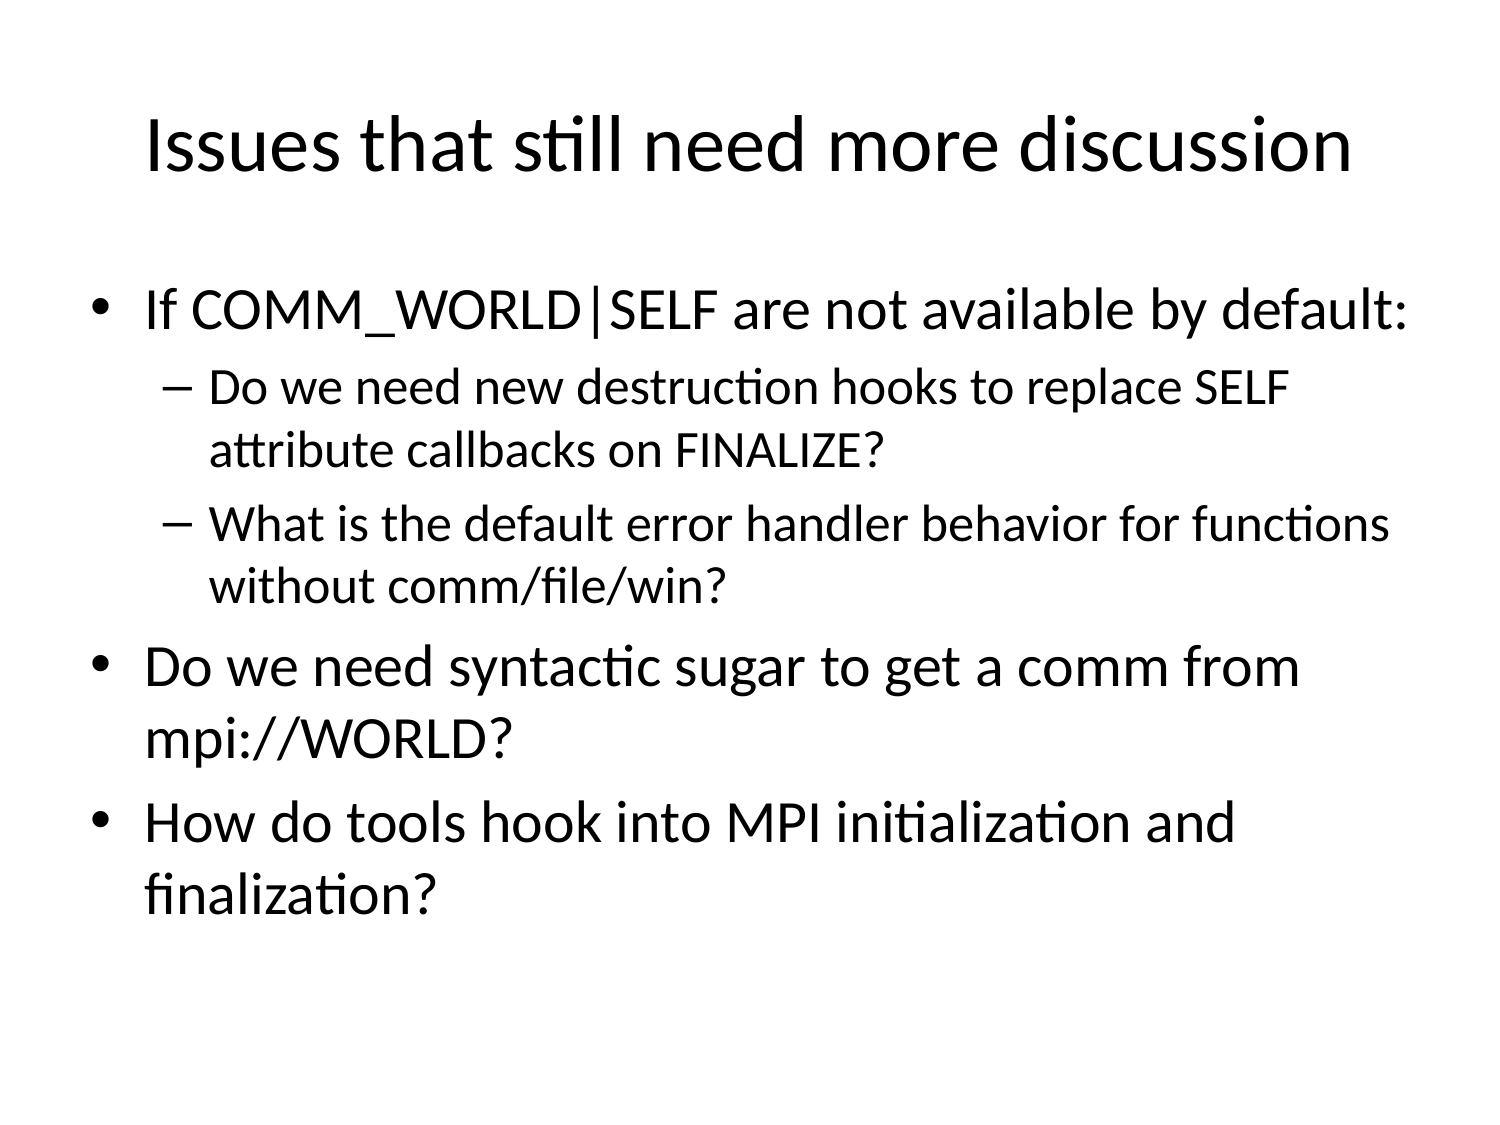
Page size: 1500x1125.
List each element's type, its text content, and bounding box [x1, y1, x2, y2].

title Issues that still need more discussion [75, 45, 1425, 233]
list If COMM_WORLD|SELF are not available by default: Do we need new destruction hooks to replace SELF attribute callbacks on FINALIZE? What is the default error handler behavior for functions without comm/file/win? Do we need syntactic sugar to get a comm from mpi://WORLD? How do tools hook into MPI initialization and finalization? [75, 262, 1425, 1005]
